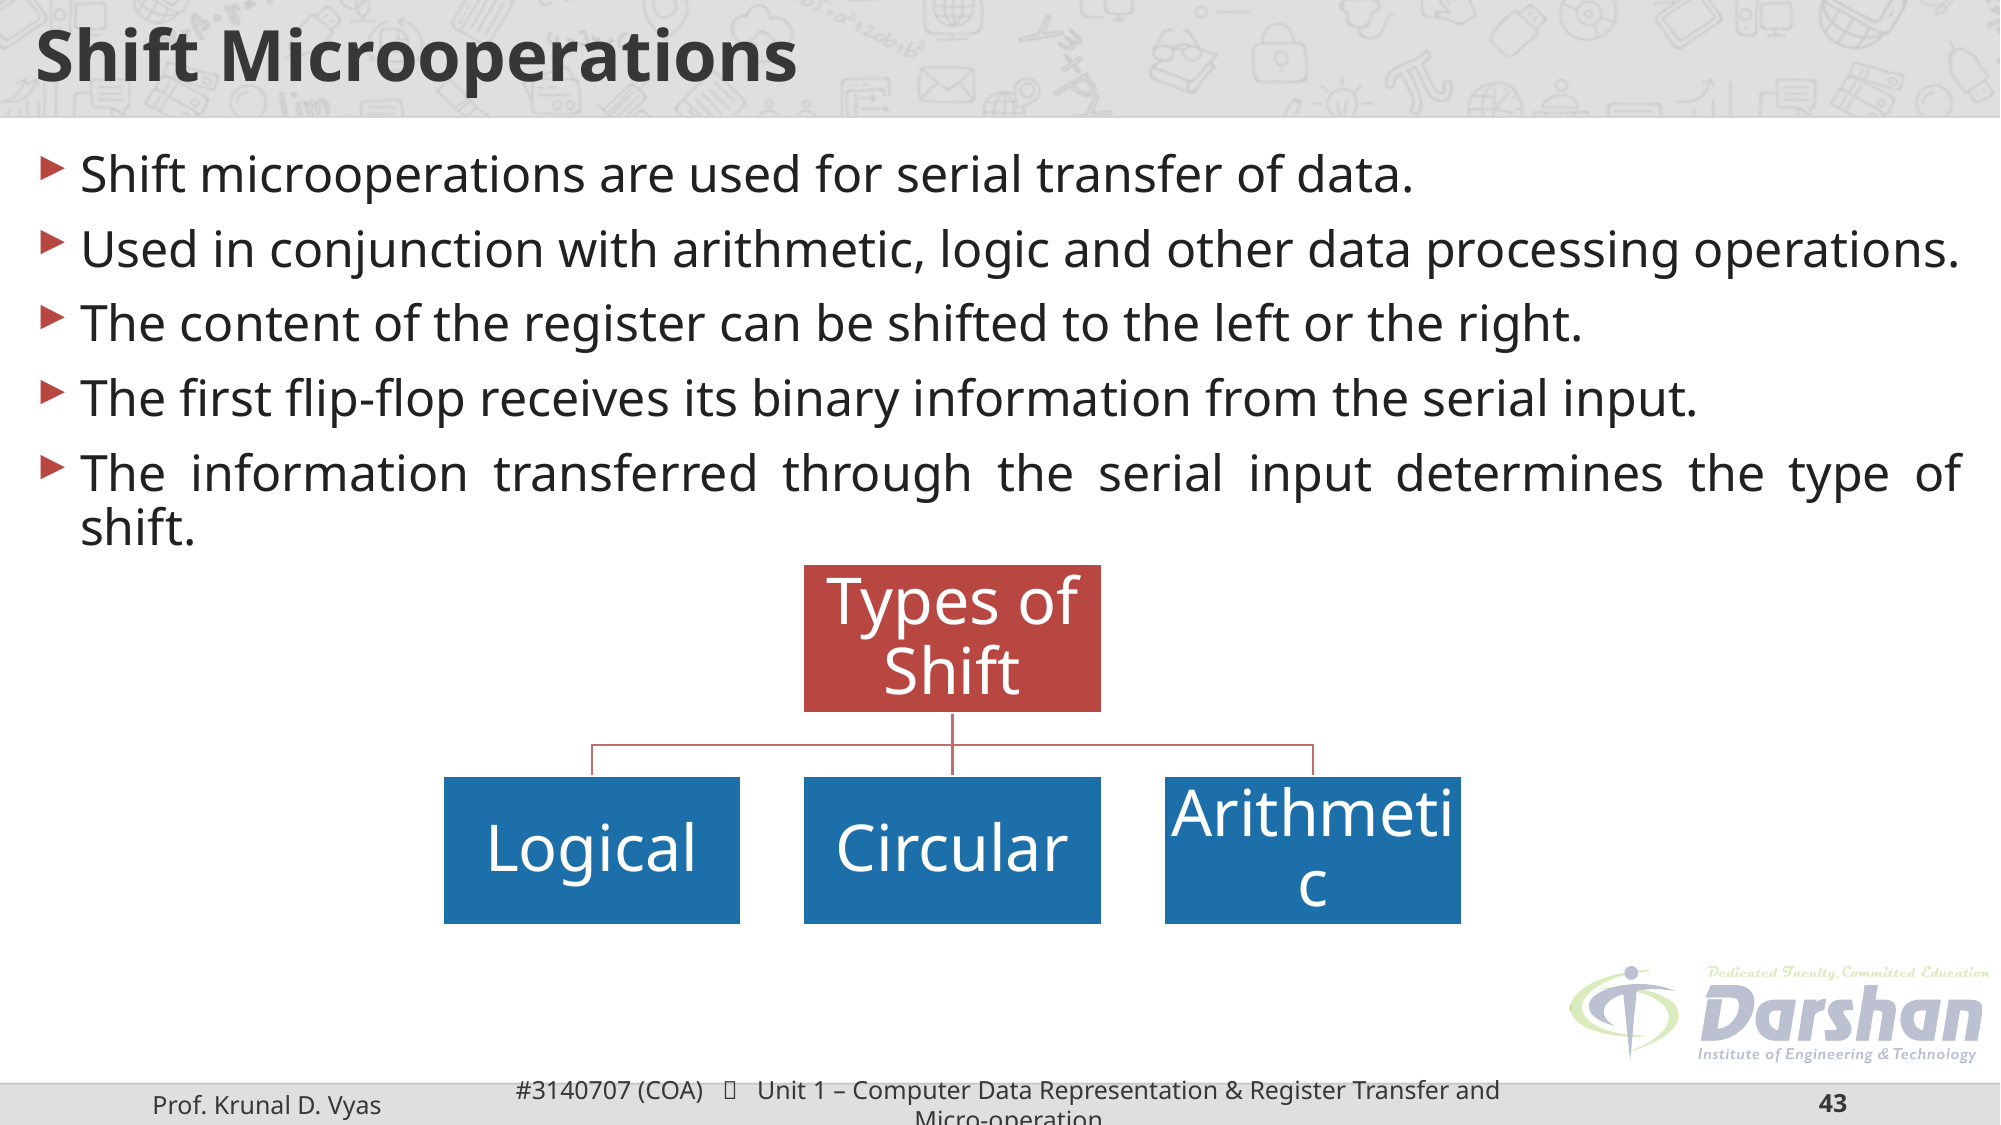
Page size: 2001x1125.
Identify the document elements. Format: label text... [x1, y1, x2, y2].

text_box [442, 431, 1463, 1058]
title Shift Microoperations [0, 0, 2000, 117]
list Shift microoperations are used for serial transfer of data. Used in conjunction with arithmetic, logic and other data processing operations. The content of the register can be shifted to the left or the right. The first flip-flop receives its binary information from the serial input. The information transferred through the serial input determines the type of shift. [21, 141, 1979, 538]
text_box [1570, 966, 1990, 1063]
